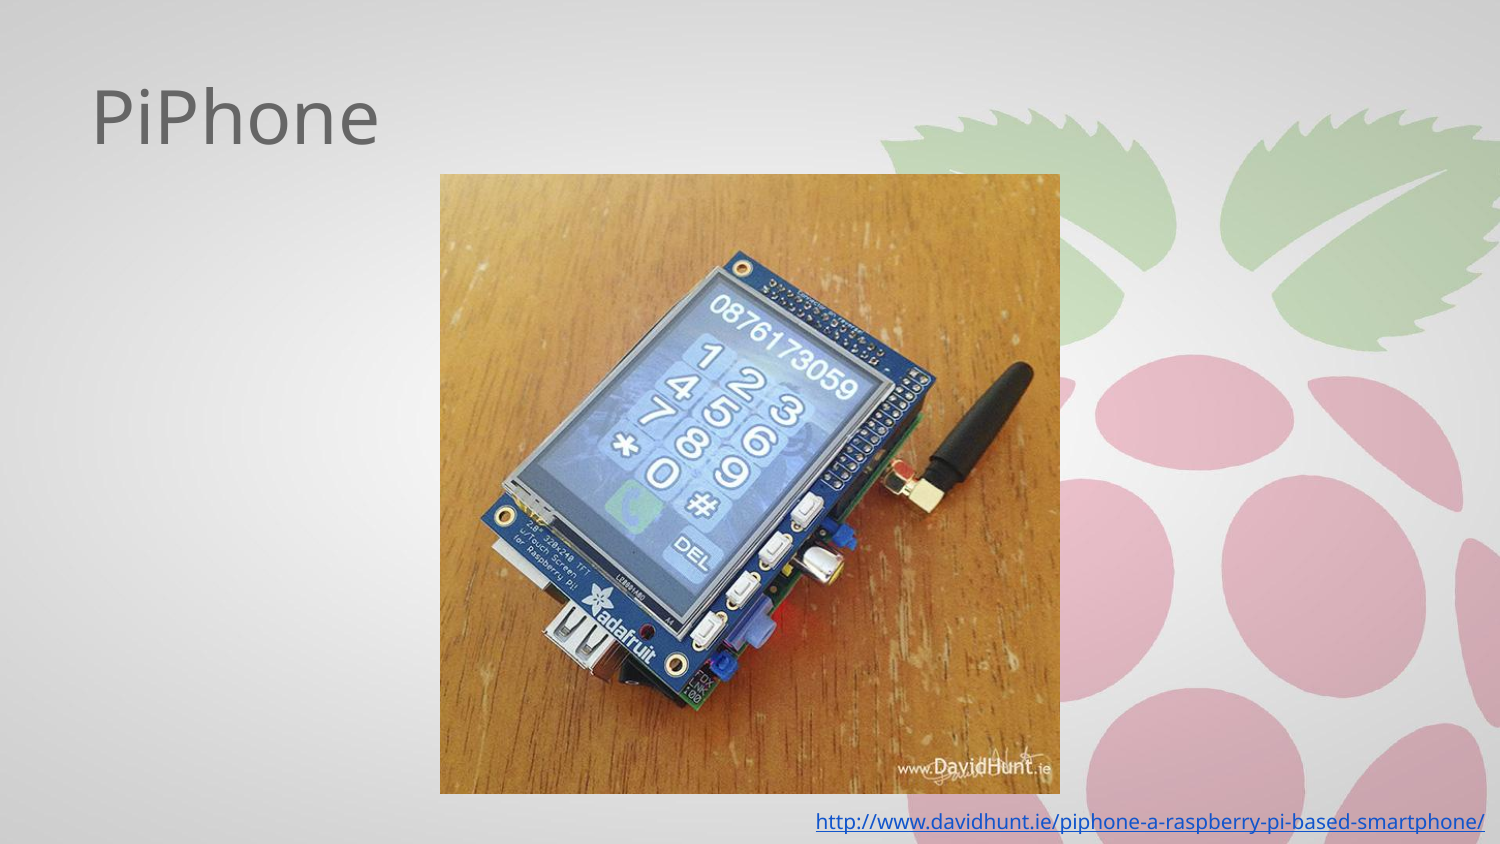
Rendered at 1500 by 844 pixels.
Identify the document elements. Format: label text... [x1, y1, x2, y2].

text_box http://www.davidhunt.ie/piphone-a-raspberry-pi-based-smartphone/ [255, 793, 1500, 844]
title PiPhone [75, 33, 1425, 175]
picture [0, 0, 1500, 844]
